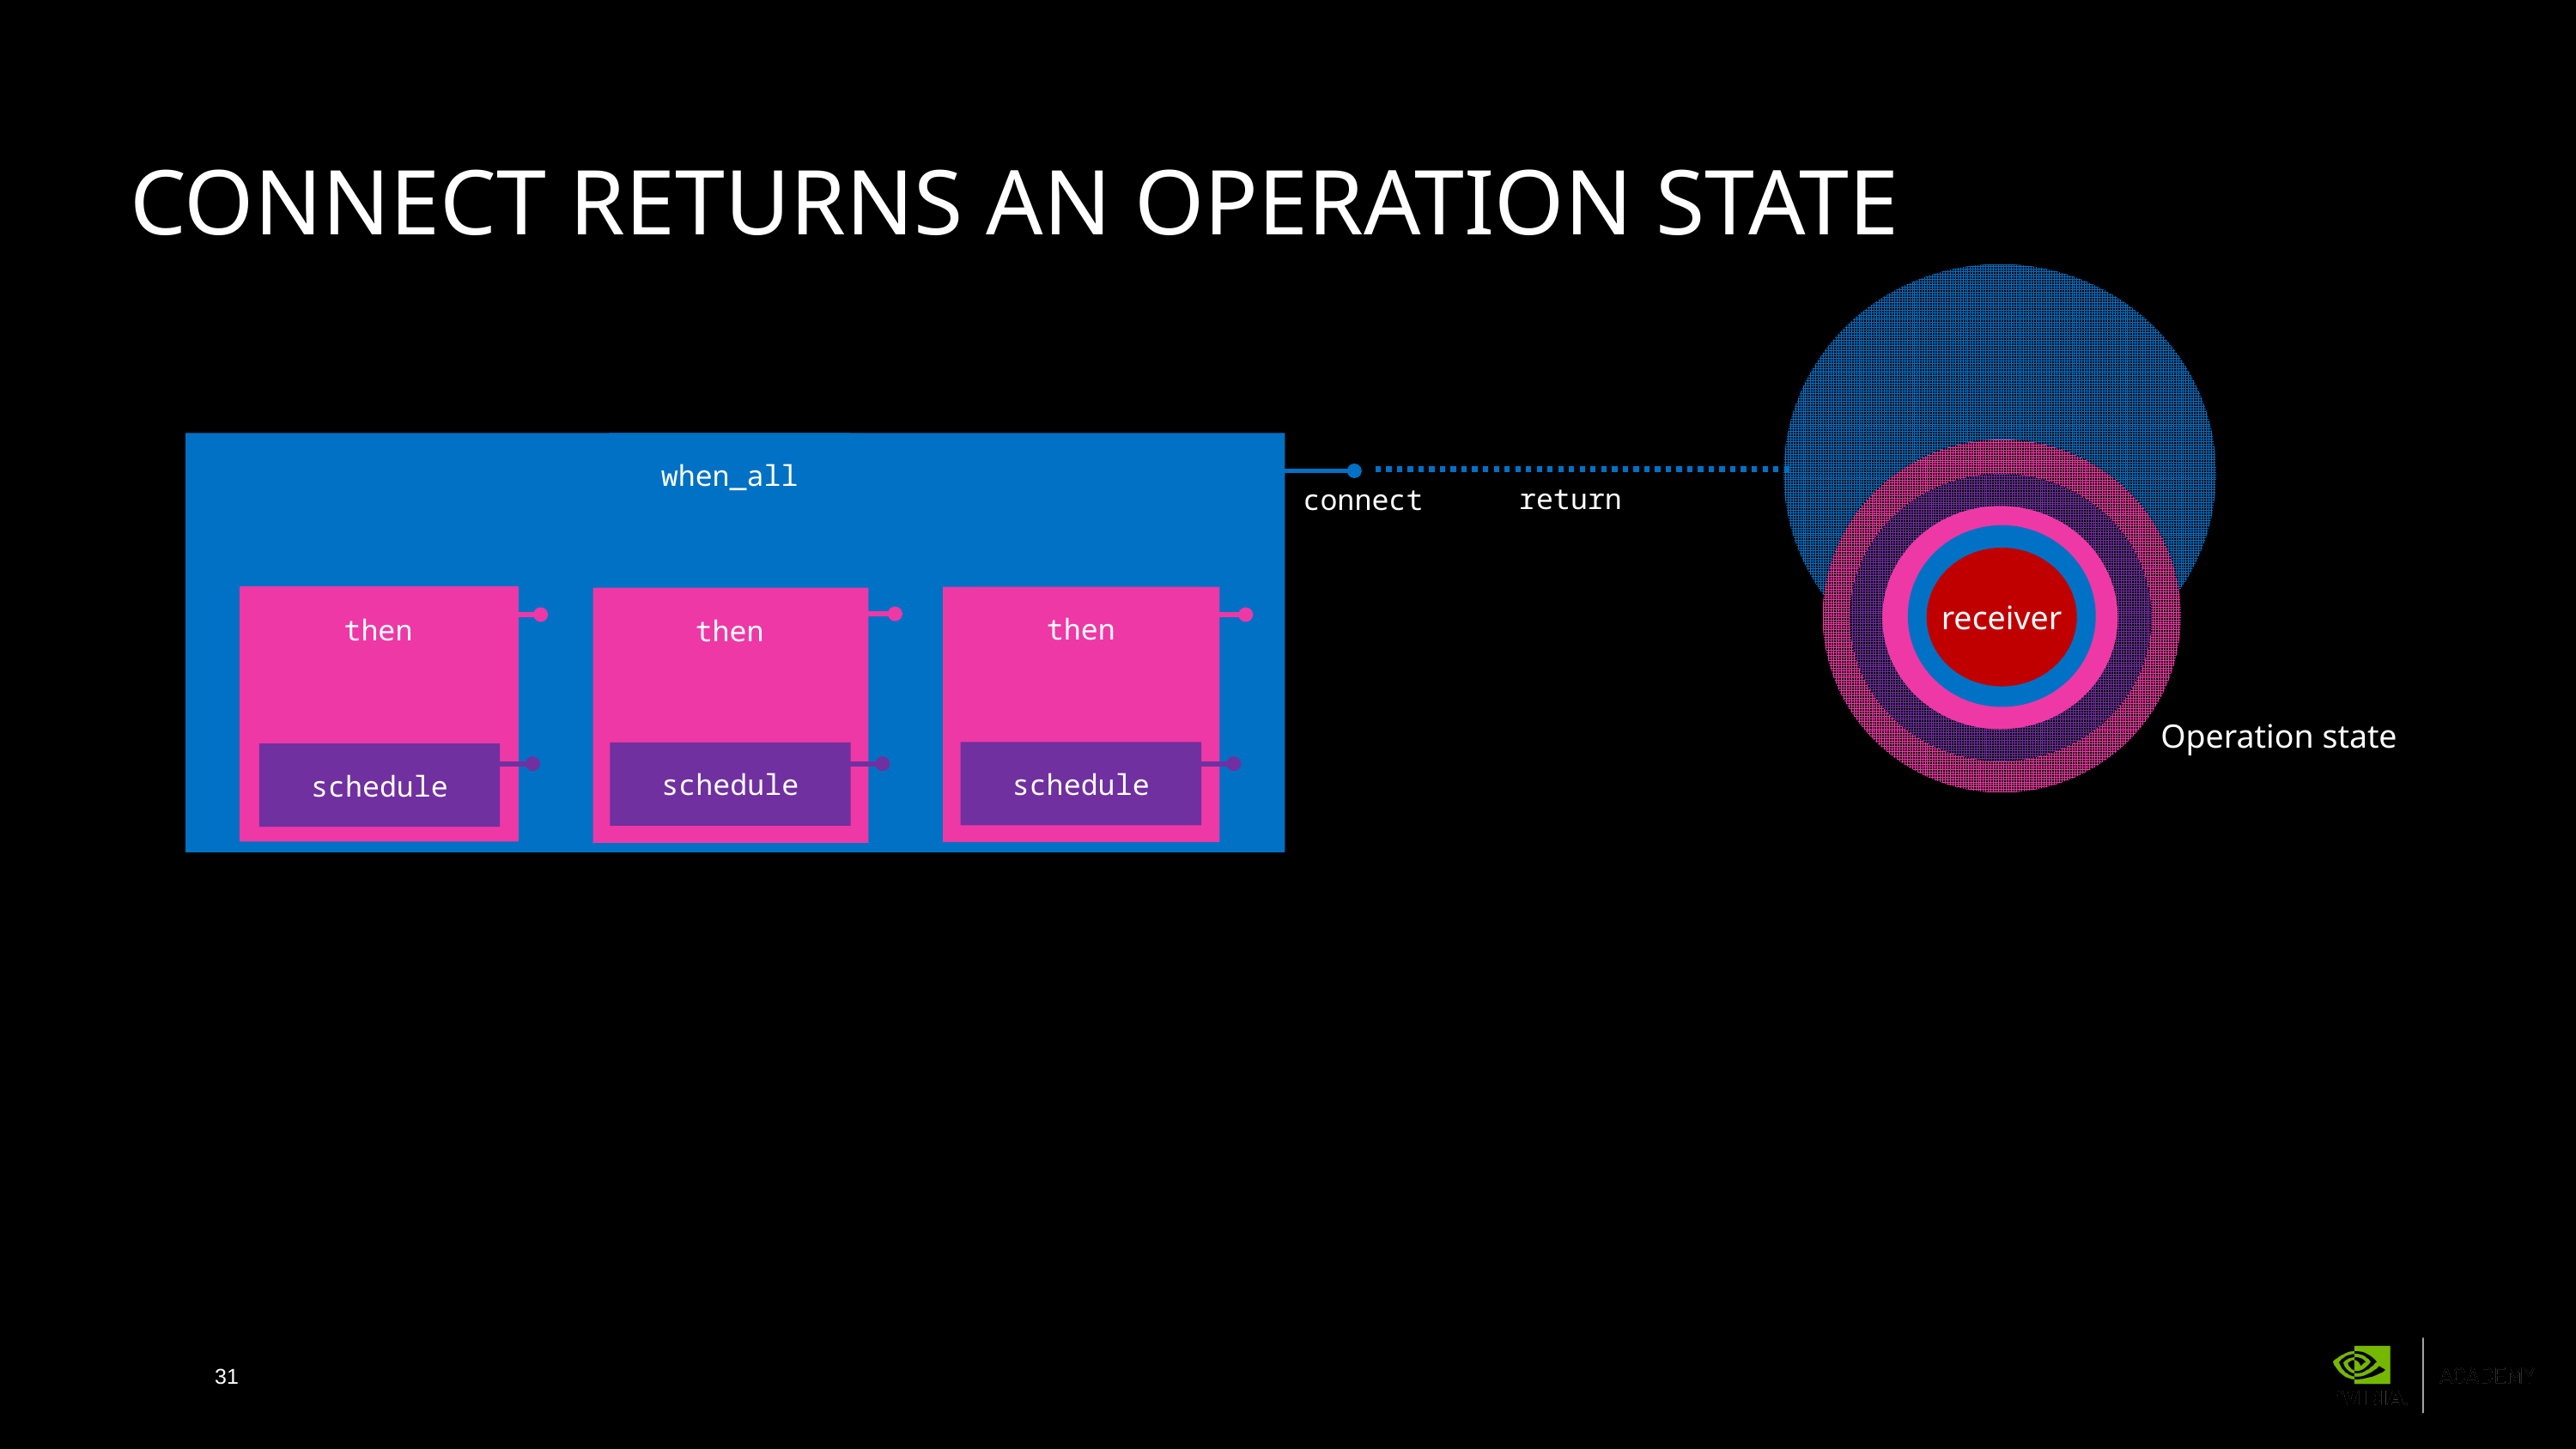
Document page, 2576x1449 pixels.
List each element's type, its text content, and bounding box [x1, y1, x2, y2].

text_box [1822, 439, 2430, 793]
picture [2301, 1319, 2561, 1432]
title Connect returns an operation state [116, 122, 2459, 262]
slide_number 31 [202, 1337, 782, 1414]
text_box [185, 433, 1442, 853]
text_box [1782, 262, 2215, 591]
text_box return [1504, 477, 1659, 524]
